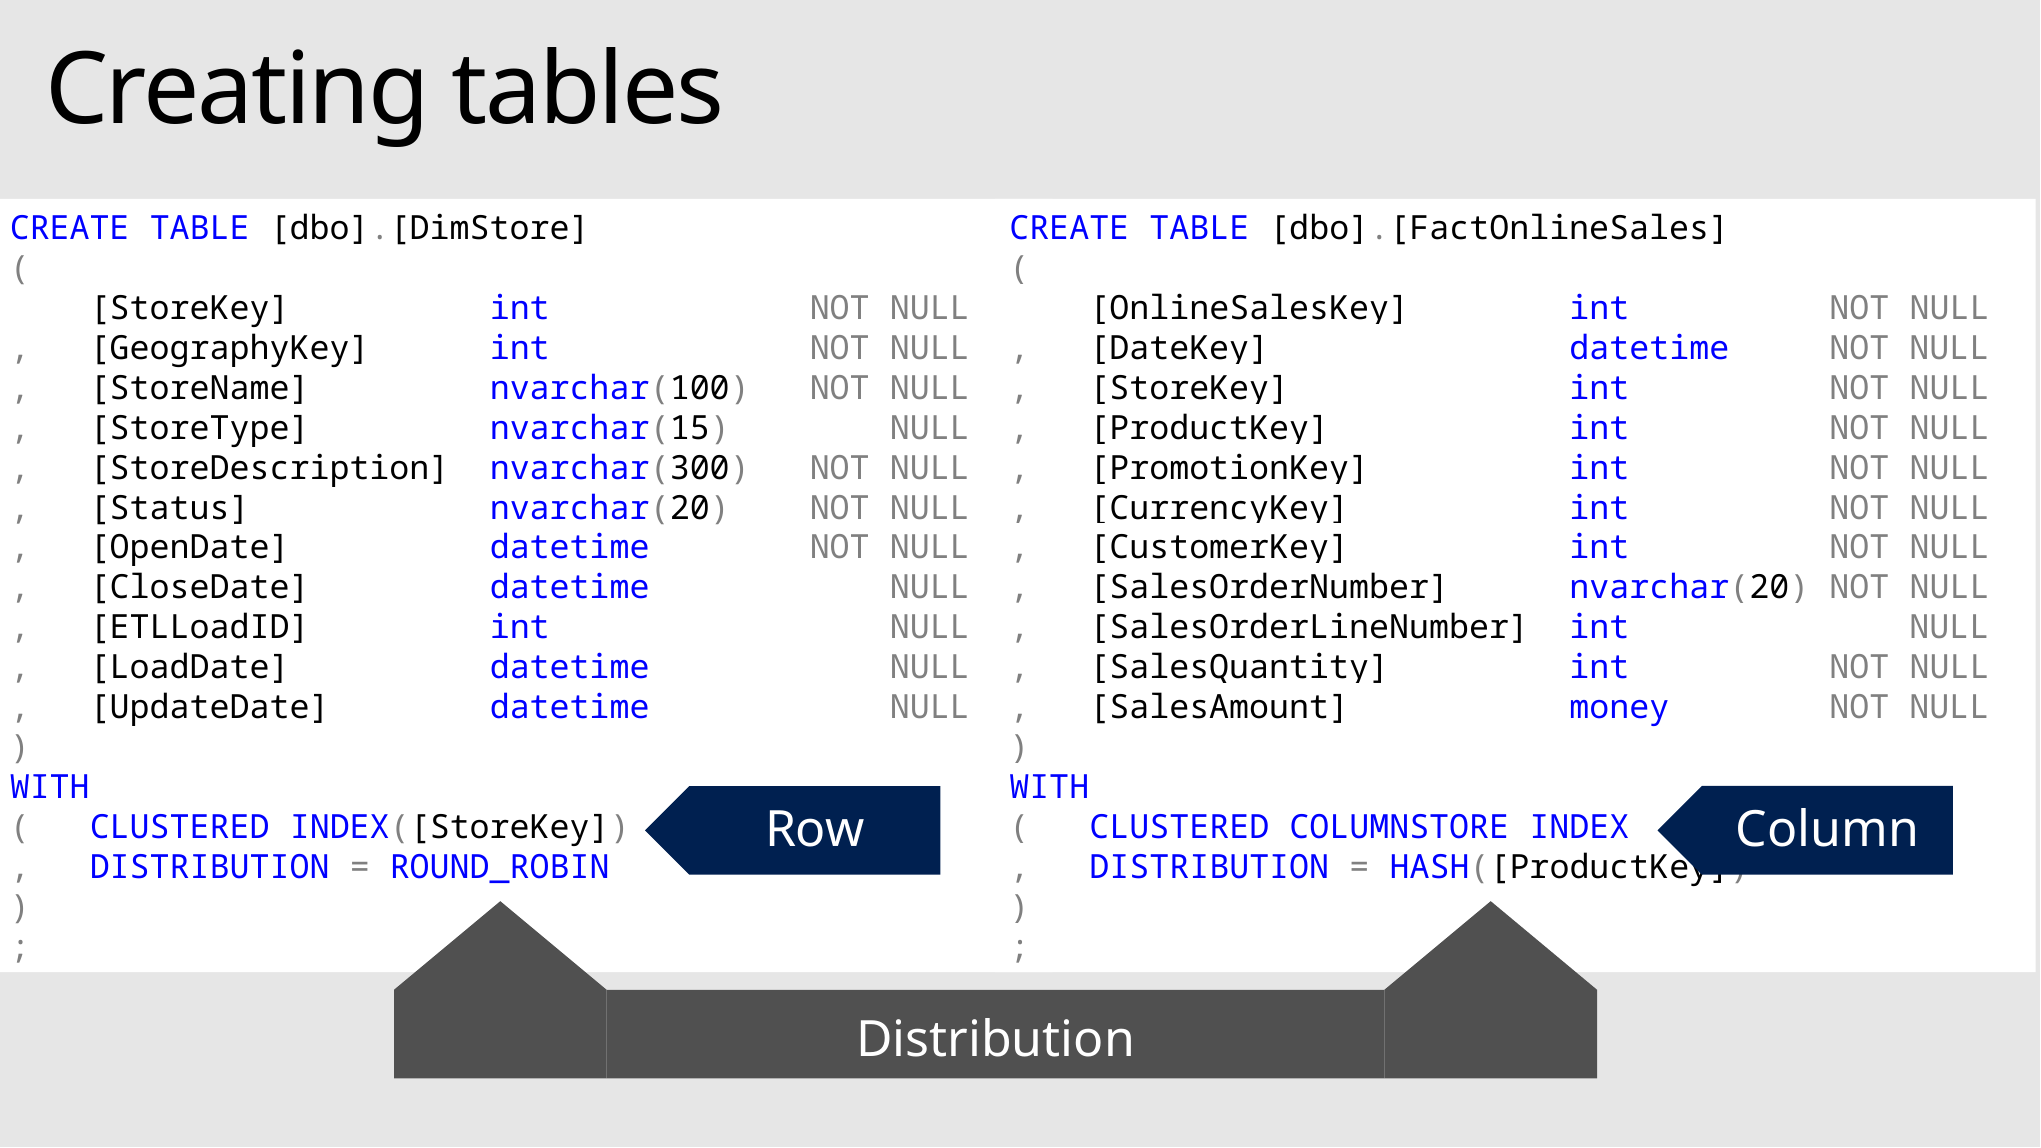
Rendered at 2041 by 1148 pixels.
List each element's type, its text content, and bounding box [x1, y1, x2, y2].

text_box CREATE TABLE [dbo].[FactOnlineSales] ( [OnlineSalesKey] int NOT NULL , [DateKey] datetime NOT NULL , [StoreKey] int NOT NULL , [ProductKey] int NOT NULL , [PromotionKey] int NOT NULL , [CurrencyKey] int NOT NULL , [CustomerKey] int NOT NULL , [SalesOrderNumber] nvarchar(20) NOT NULL , [SalesOrderLineNumber] int NULL , [SalesQuantity] int NOT NULL , [SalesAmount] money NOT NULL ) WITH ( CLUSTERED COLUMNSTORE INDEX , DISTRIBUTION = HASH([ProductKey]) ) ; [994, 198, 2036, 973]
title Creating tables [0, 0, 2041, 168]
text_box Column [1656, 785, 1954, 876]
text_box [393, 900, 607, 1080]
text_box Distribution [606, 989, 1385, 1079]
text_box CREATE TABLE [dbo].[DimStore] ( [StoreKey] int NOT NULL , [GeographyKey] int NOT NULL , [StoreName] nvarchar(100) NOT NULL , [StoreType] nvarchar(15) NULL , [StoreDescription] nvarchar(300) NOT NULL , [Status] nvarchar(20) NOT NULL , [OpenDate] datetime NOT NULL , [CloseDate] datetime NULL , [ETLLoadID] int NULL , [LoadDate] datetime NULL , [UpdateDate] datetime NULL ) WITH ( CLUSTERED INDEX([StoreKey]) , DISTRIBUTION = ROUND_ROBIN ) ; [0, 198, 994, 973]
text_box [1384, 900, 1598, 1080]
text_box Row [644, 785, 942, 876]
